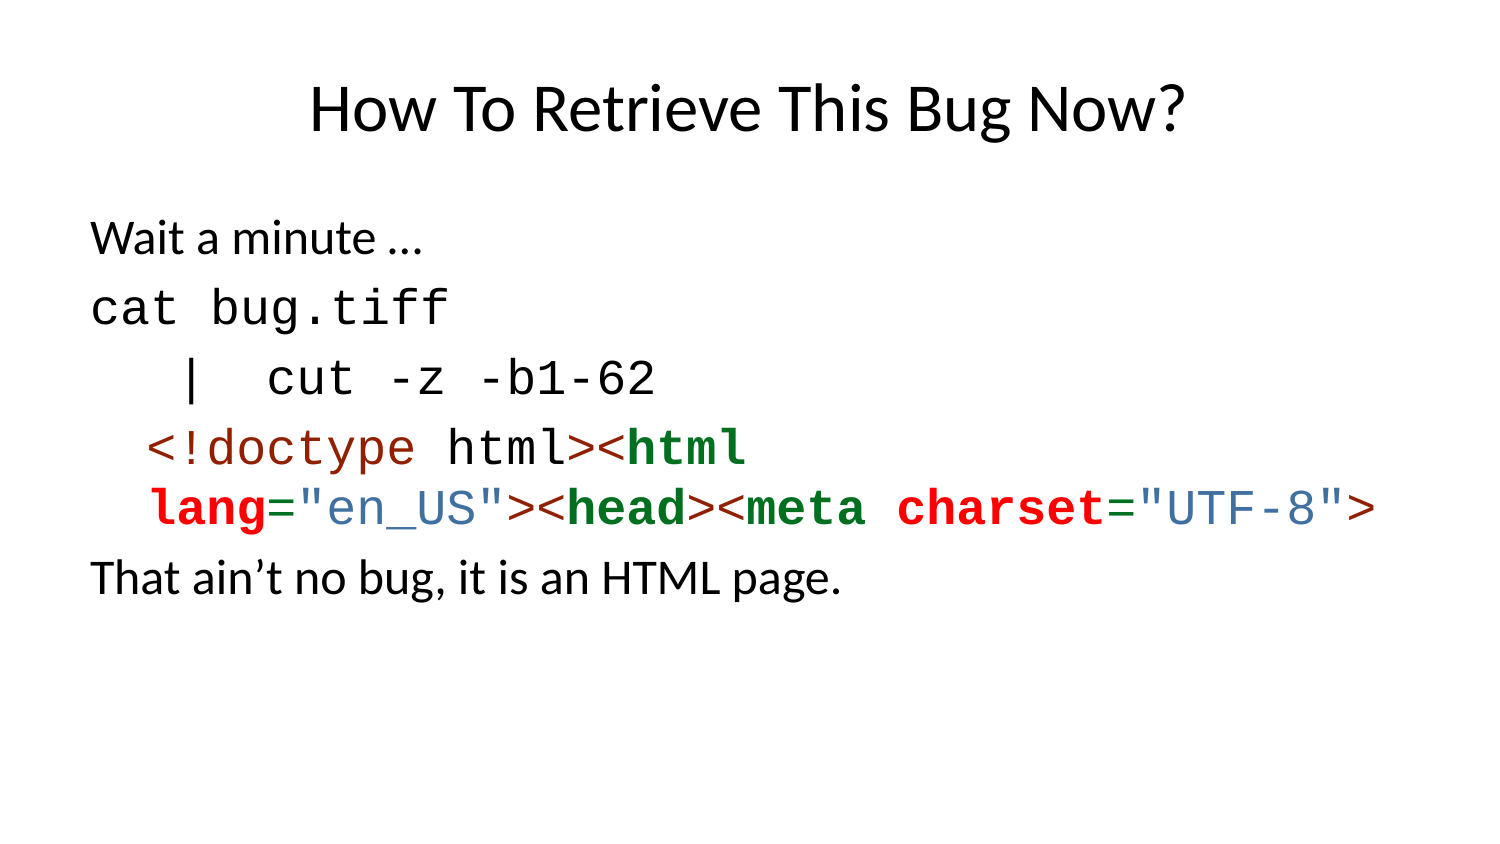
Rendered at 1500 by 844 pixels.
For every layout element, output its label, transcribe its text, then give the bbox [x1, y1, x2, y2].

list Wait a minute … cat bug.tiff | cut -z -b1-62 <!doctype html><html lang="en_US"><head><meta charset="UTF-8"> That ain’t no bug, it is an HTML page. [75, 196, 1425, 754]
title How To Retrieve This Bug Now? [75, 33, 1425, 175]
